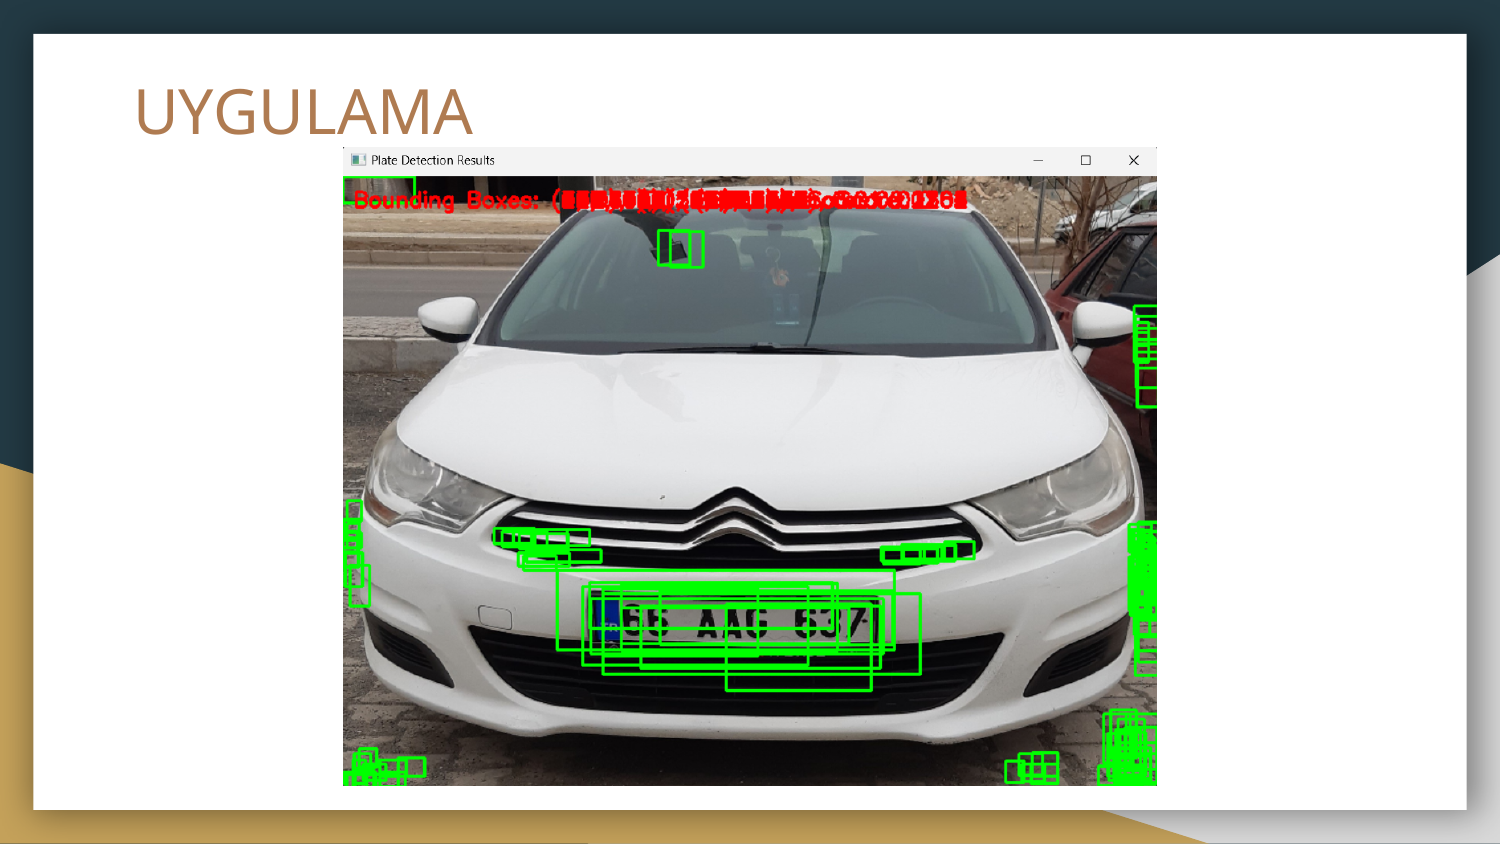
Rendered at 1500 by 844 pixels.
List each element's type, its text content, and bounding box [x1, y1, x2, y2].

picture [342, 147, 1158, 786]
title UYGULAMA [118, 53, 1350, 210]
